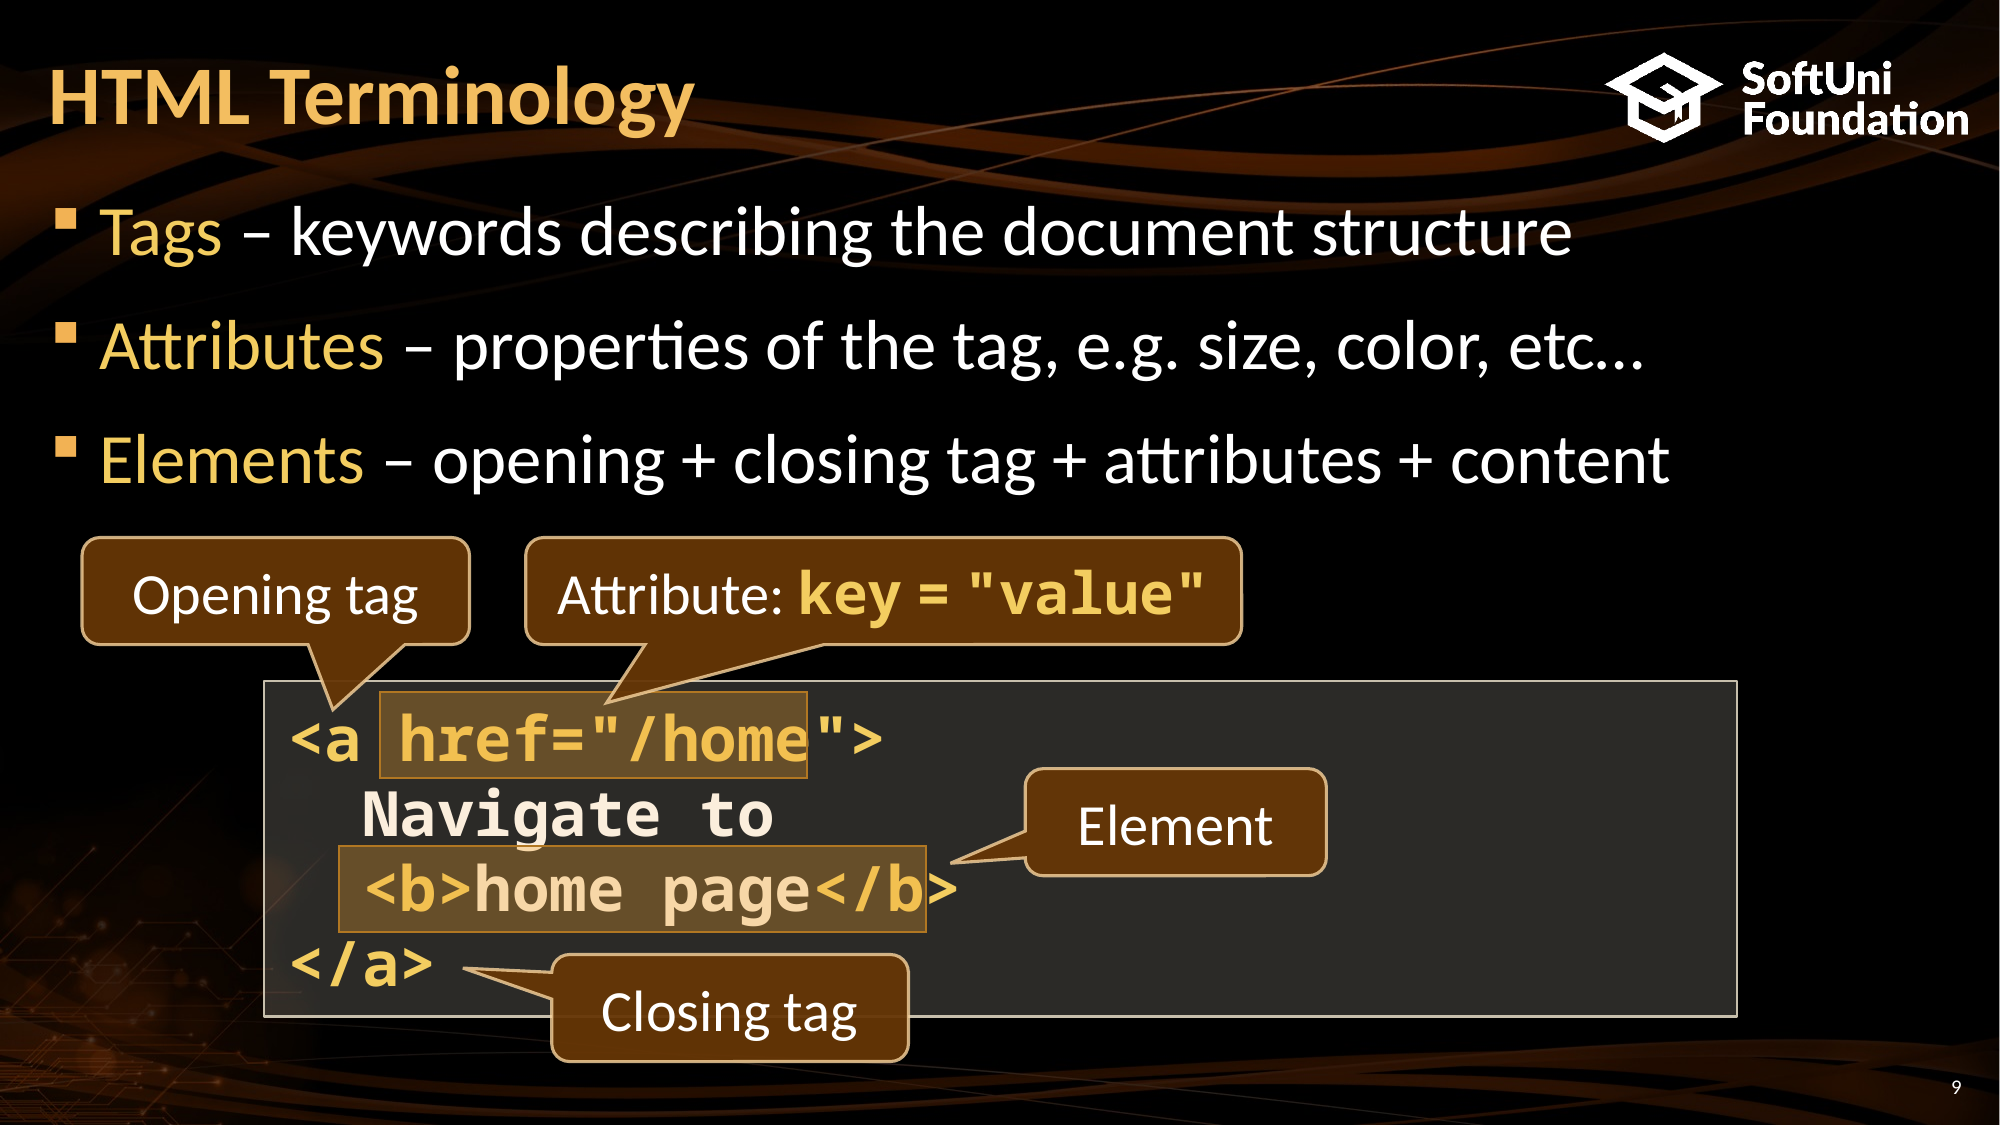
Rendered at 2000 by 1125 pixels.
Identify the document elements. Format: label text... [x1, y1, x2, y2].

picture [0, 0, 2000, 1125]
slide_number 9 [1897, 1070, 1968, 1103]
title HTML Terminology [30, 6, 1602, 189]
text_box Closing tag [462, 953, 910, 1063]
text_box [379, 691, 808, 779]
text_box Attribute: key = "value" [524, 536, 1243, 705]
list Tags – keywords describing the document structure Attributes – properties of the tag, e.g. size, color, etc… Elements – opening + closing tag + attributes + content [31, 174, 1968, 1100]
text_box Element [950, 767, 1328, 877]
text_box [338, 845, 927, 933]
text_box Opening tag [80, 536, 471, 712]
